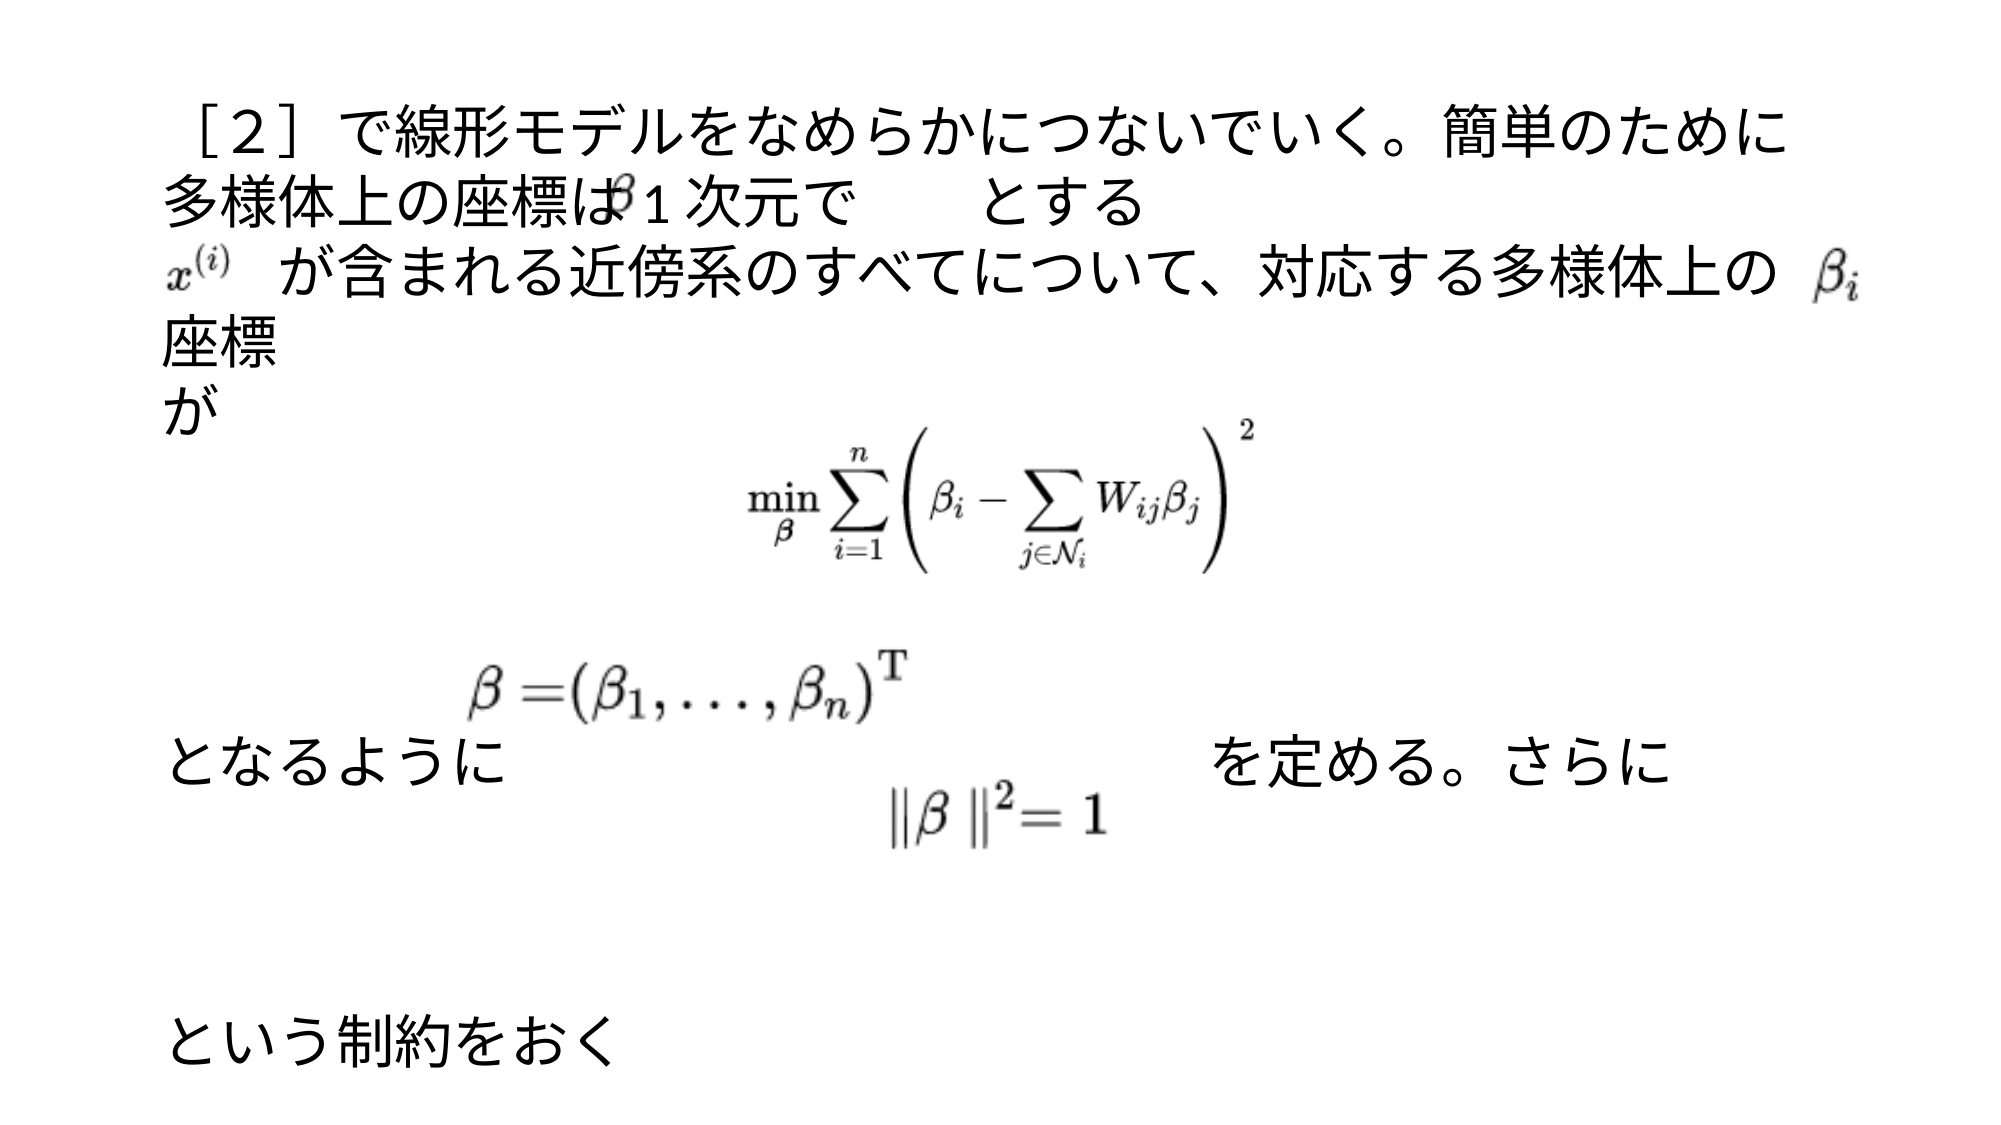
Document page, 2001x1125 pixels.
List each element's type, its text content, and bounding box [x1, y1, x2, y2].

picture [582, 152, 658, 245]
text_box ［２］で線形モデルをなめらかにつないでいく。簡単のために多様体上の座標は1次元で とする が含まれる近傍系のすべてについて、対応する多様体上の座標 が となるように を定める。さらに という制約をおく [146, 87, 1854, 1125]
picture [730, 401, 1270, 593]
picture [1788, 224, 1881, 329]
picture [442, 625, 933, 753]
picture [146, 224, 251, 313]
picture [866, 756, 1133, 874]
